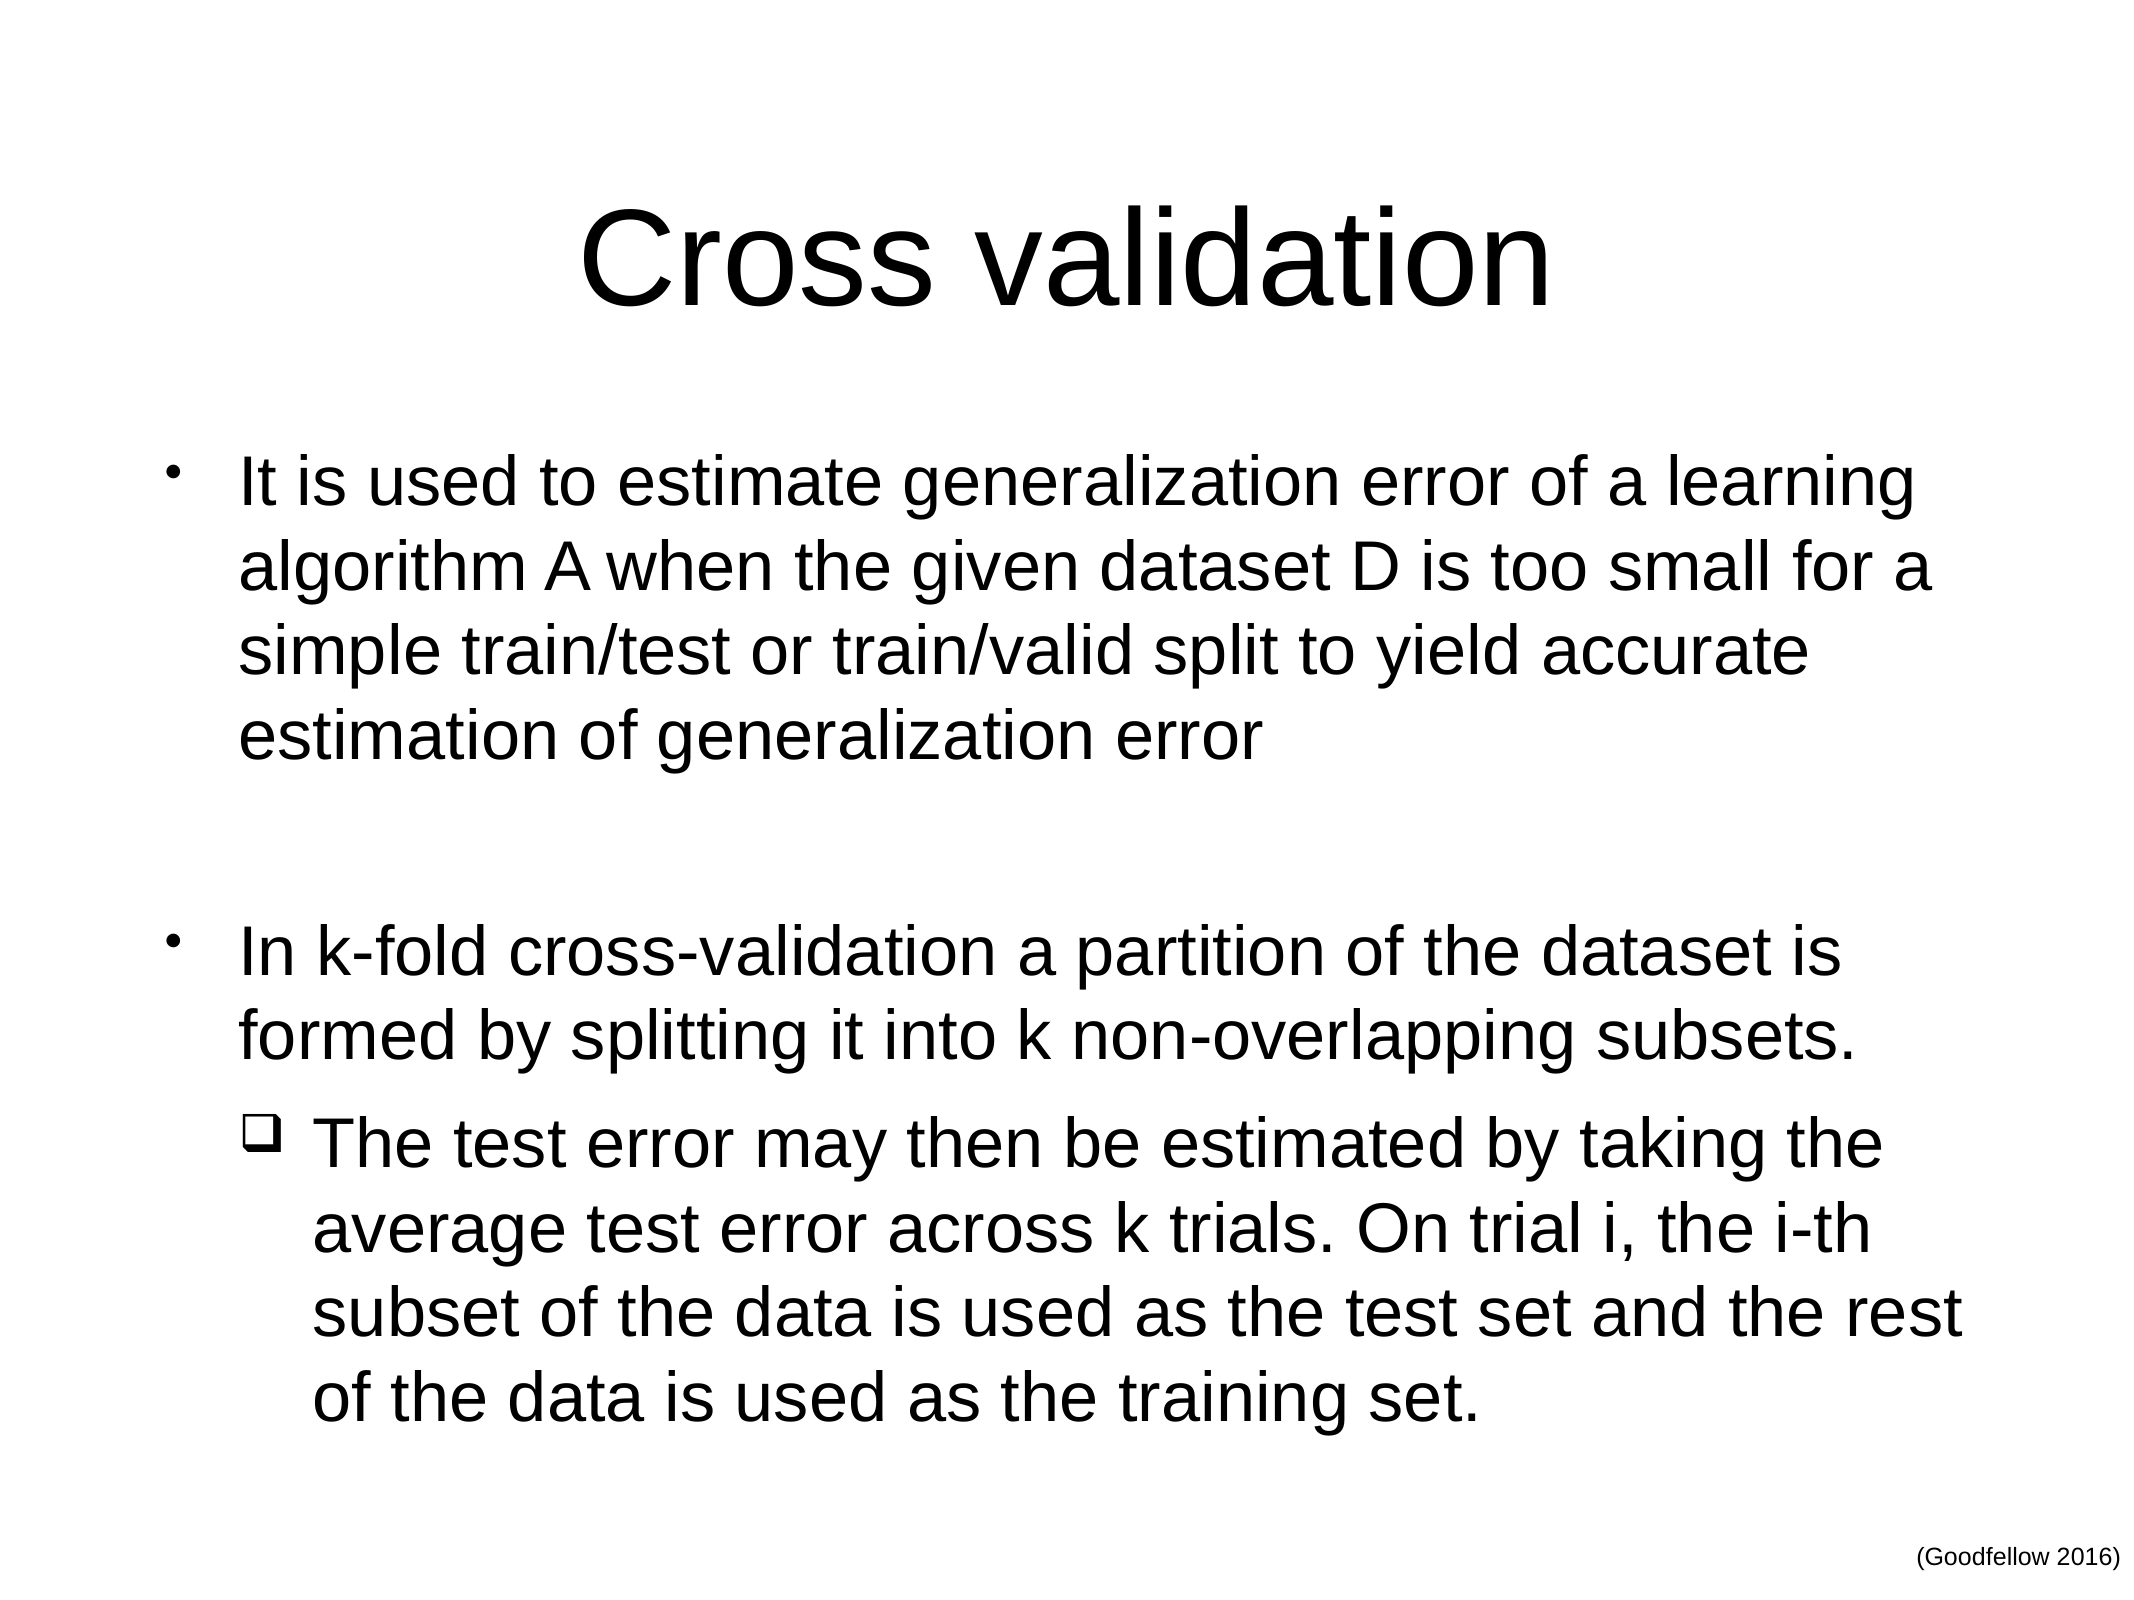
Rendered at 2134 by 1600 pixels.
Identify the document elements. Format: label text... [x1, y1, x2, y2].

list It is used to estimate generalization error of a learning algorithm A when the given dataset D is too small for a simple train/test or train/valid split to yield accurate estimation of generalization error In k-fold cross-validation a partition of the dataset is formed by splitting it into k non-overlapping subsets. The test error may then be estimated by taking the average test error across k trials. On trial i, the i-th subset of the data is used as the test set and the rest of the data is used as the training set. [155, 426, 1978, 1459]
title Cross validation [155, 72, 1978, 426]
